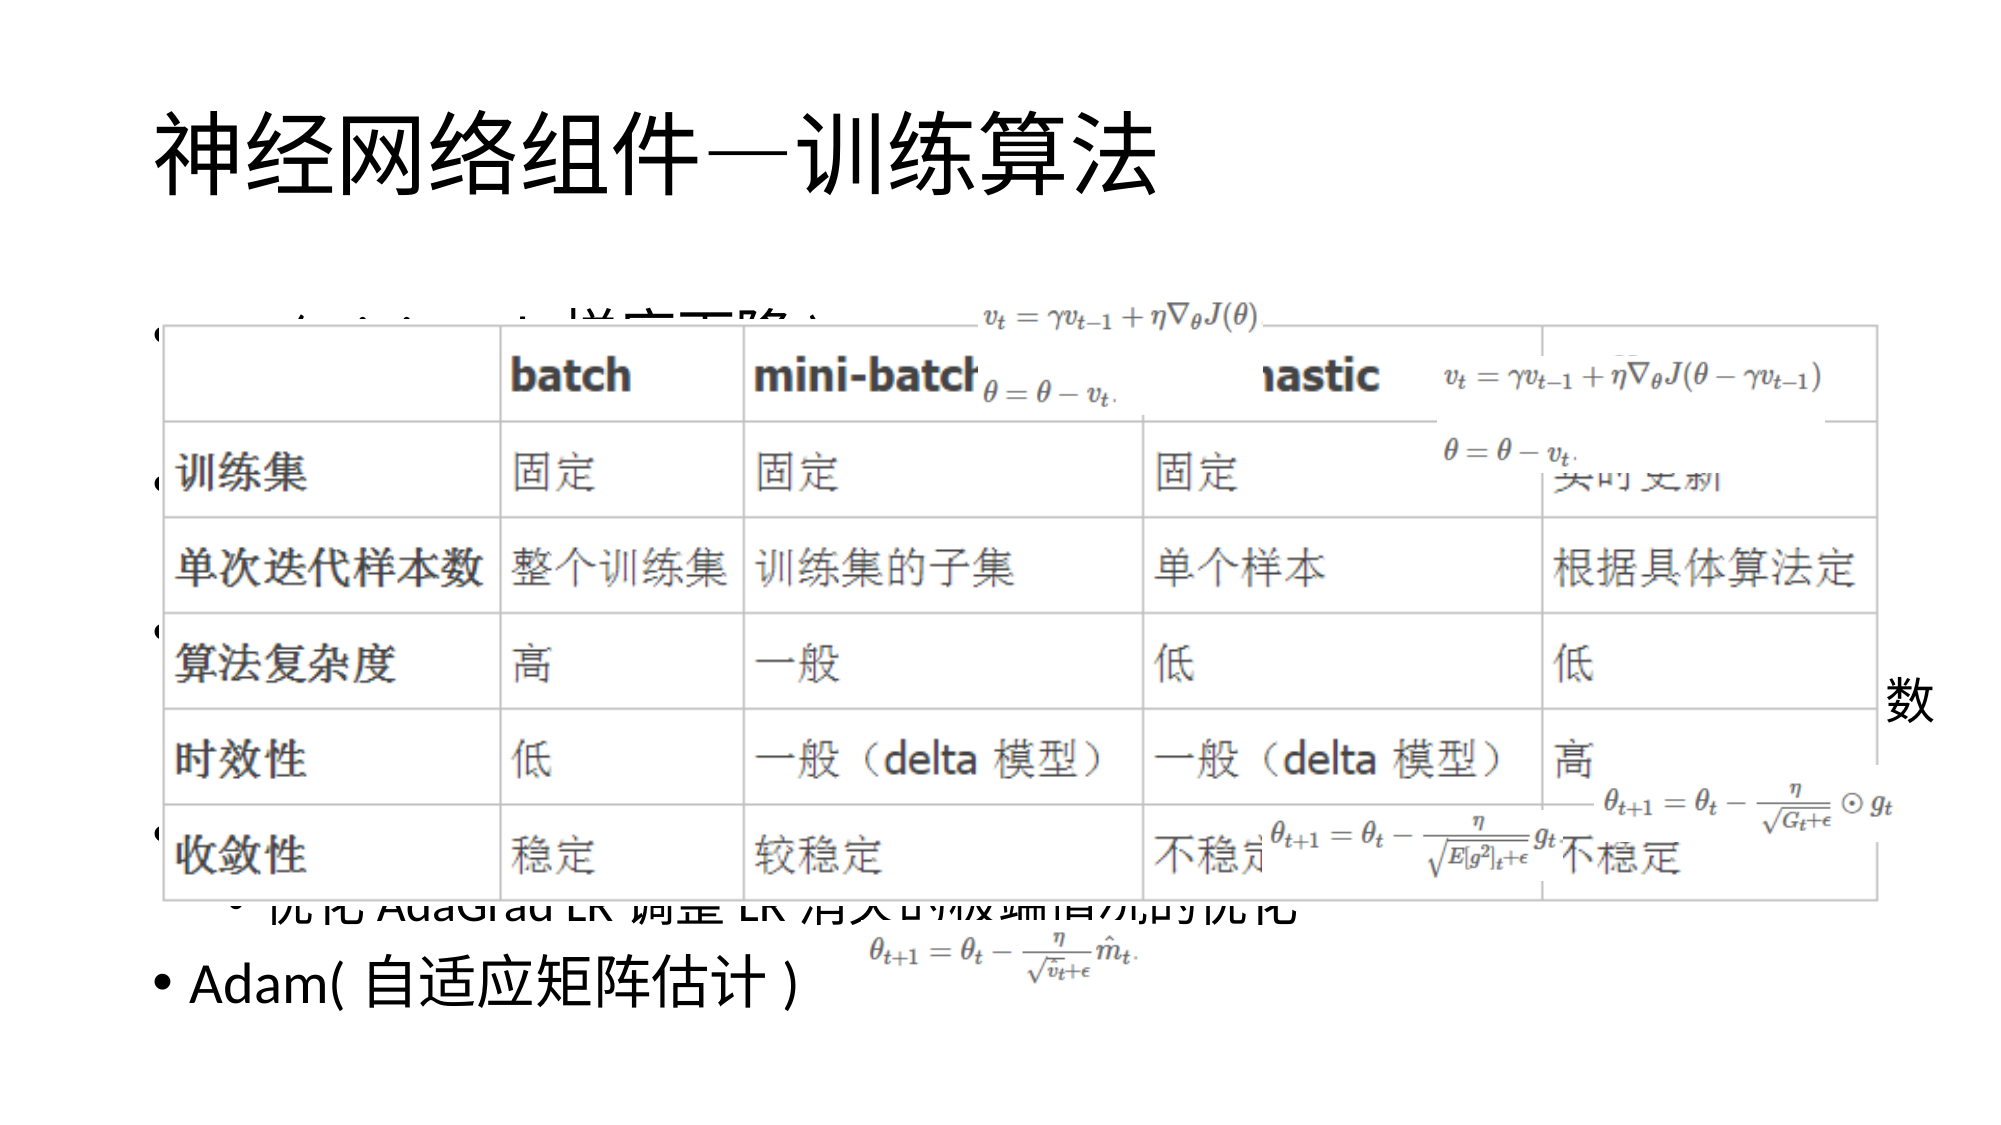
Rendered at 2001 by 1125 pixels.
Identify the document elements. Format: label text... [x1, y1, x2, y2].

title 神经网络组件—训练算法 [137, 59, 1863, 259]
picture [159, 298, 1898, 906]
picture [861, 920, 1139, 993]
list SGD(MiniBatch梯度下降) + Momentum，通常设置0.9 NAG(加速梯度) 势冲量的沿着最快的地方移动，预知冲量的方向，通常设置0.9 AdaGrad(自适应梯度) 调整learningrate，对于高频数据更新小，低频数据更新大，适合训练稀疏数据 RMSProp(动量模型) 优化AdaGrad LR调整LR消失的极端情况的优化 Adam(自适应矩阵估计) [137, 299, 2000, 1125]
